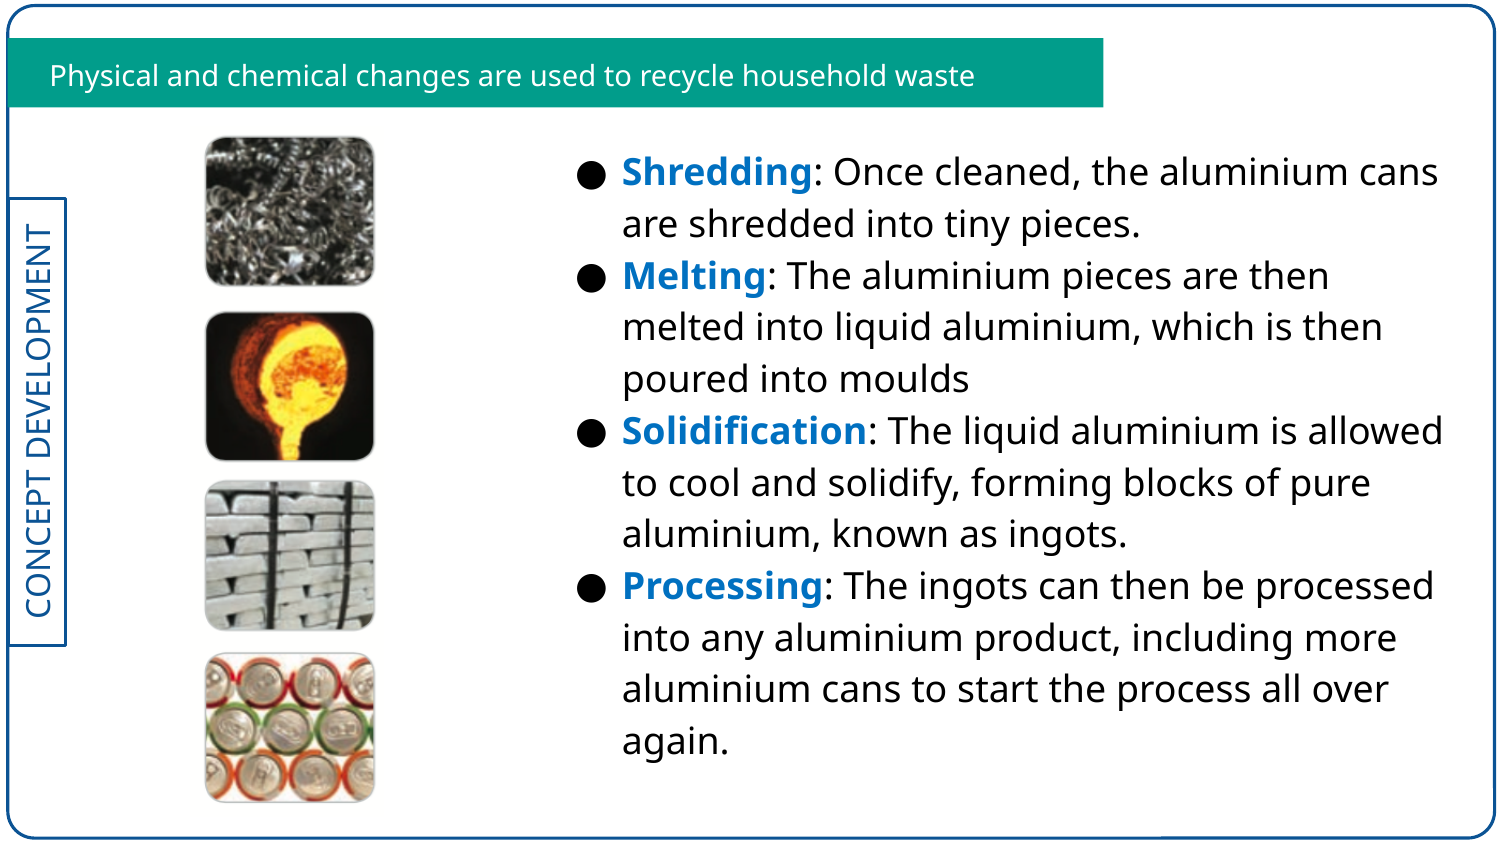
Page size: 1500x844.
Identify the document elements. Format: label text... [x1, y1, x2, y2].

picture [190, 126, 385, 817]
list Shredding: Once cleaned, the aluminium cans are shredded into tiny pieces. Melting: The aluminium pieces are then melted into liquid aluminium, which is then poured into moulds Solidification: The liquid aluminium is allowed to cool and solidify, forming blocks of pure aluminium, known as ingots. Processing: The ingots can then be processed into any aluminium product, including more aluminium cans to start the process all over again. [536, 126, 1462, 794]
subtitle Physical and chemical changes are used to recycle household waste [15, 43, 1097, 101]
